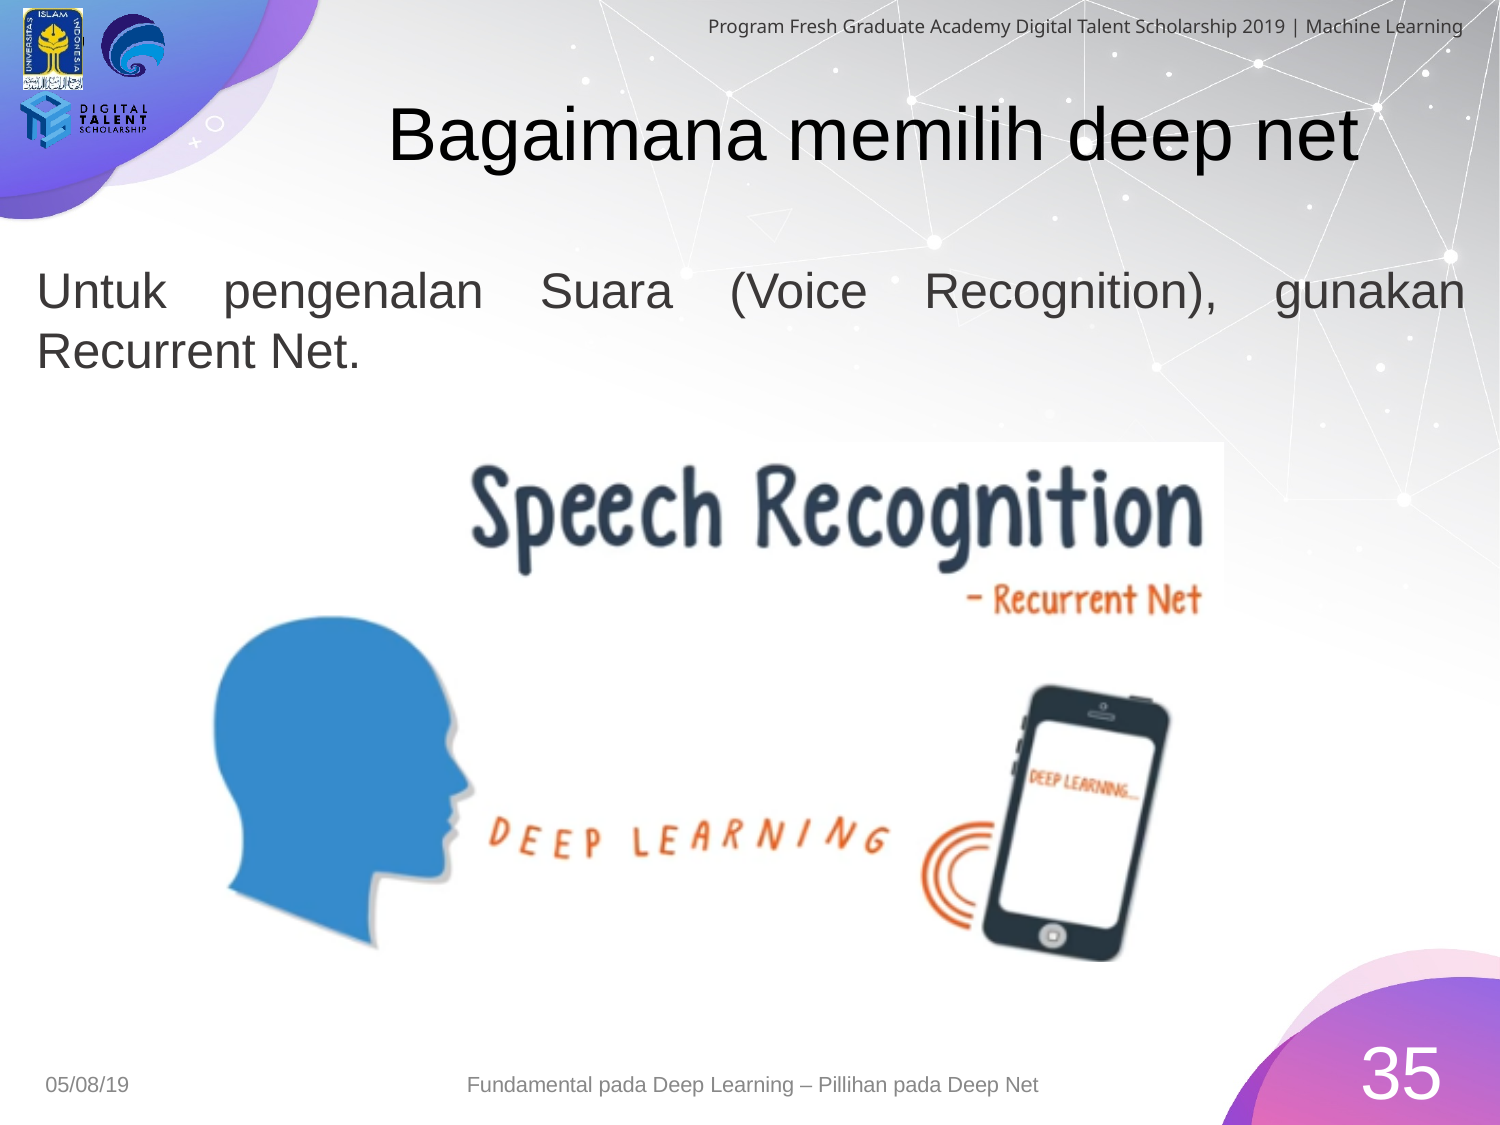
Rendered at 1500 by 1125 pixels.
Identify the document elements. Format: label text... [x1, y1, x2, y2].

picture [0, 0, 1500, 1125]
title Bagaimana memilih deep net [271, 66, 1477, 207]
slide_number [30, 1053, 272, 1114]
footer Fundamental pada Deep Learning – Pillihan pada Deep Net [386, 1053, 1121, 1114]
text_box Untuk pengenalan Suara (Voice Recognition), gunakan Recurrent Net. [21, 251, 1482, 397]
slide_number ‹#› [1327, 1025, 1477, 1115]
